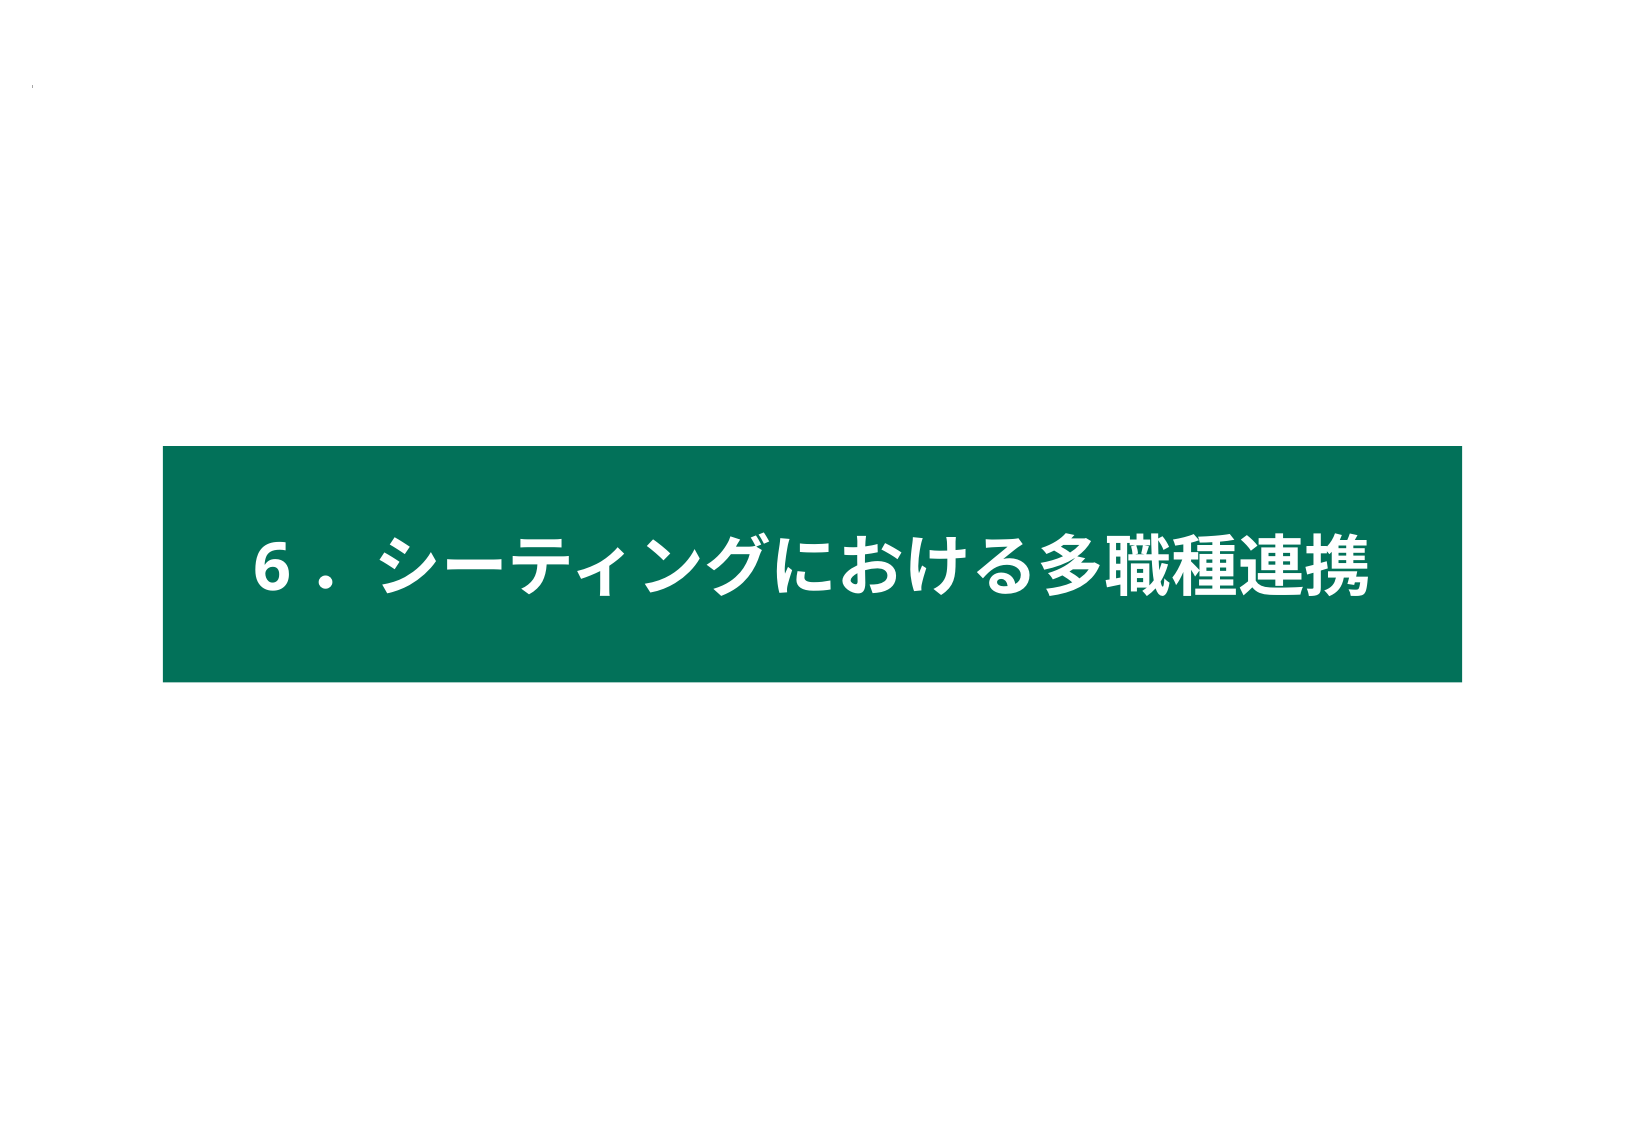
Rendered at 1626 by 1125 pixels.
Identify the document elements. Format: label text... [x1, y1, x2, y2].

text_box 6．シーティングにおける多職種連携 [162, 445, 1463, 683]
